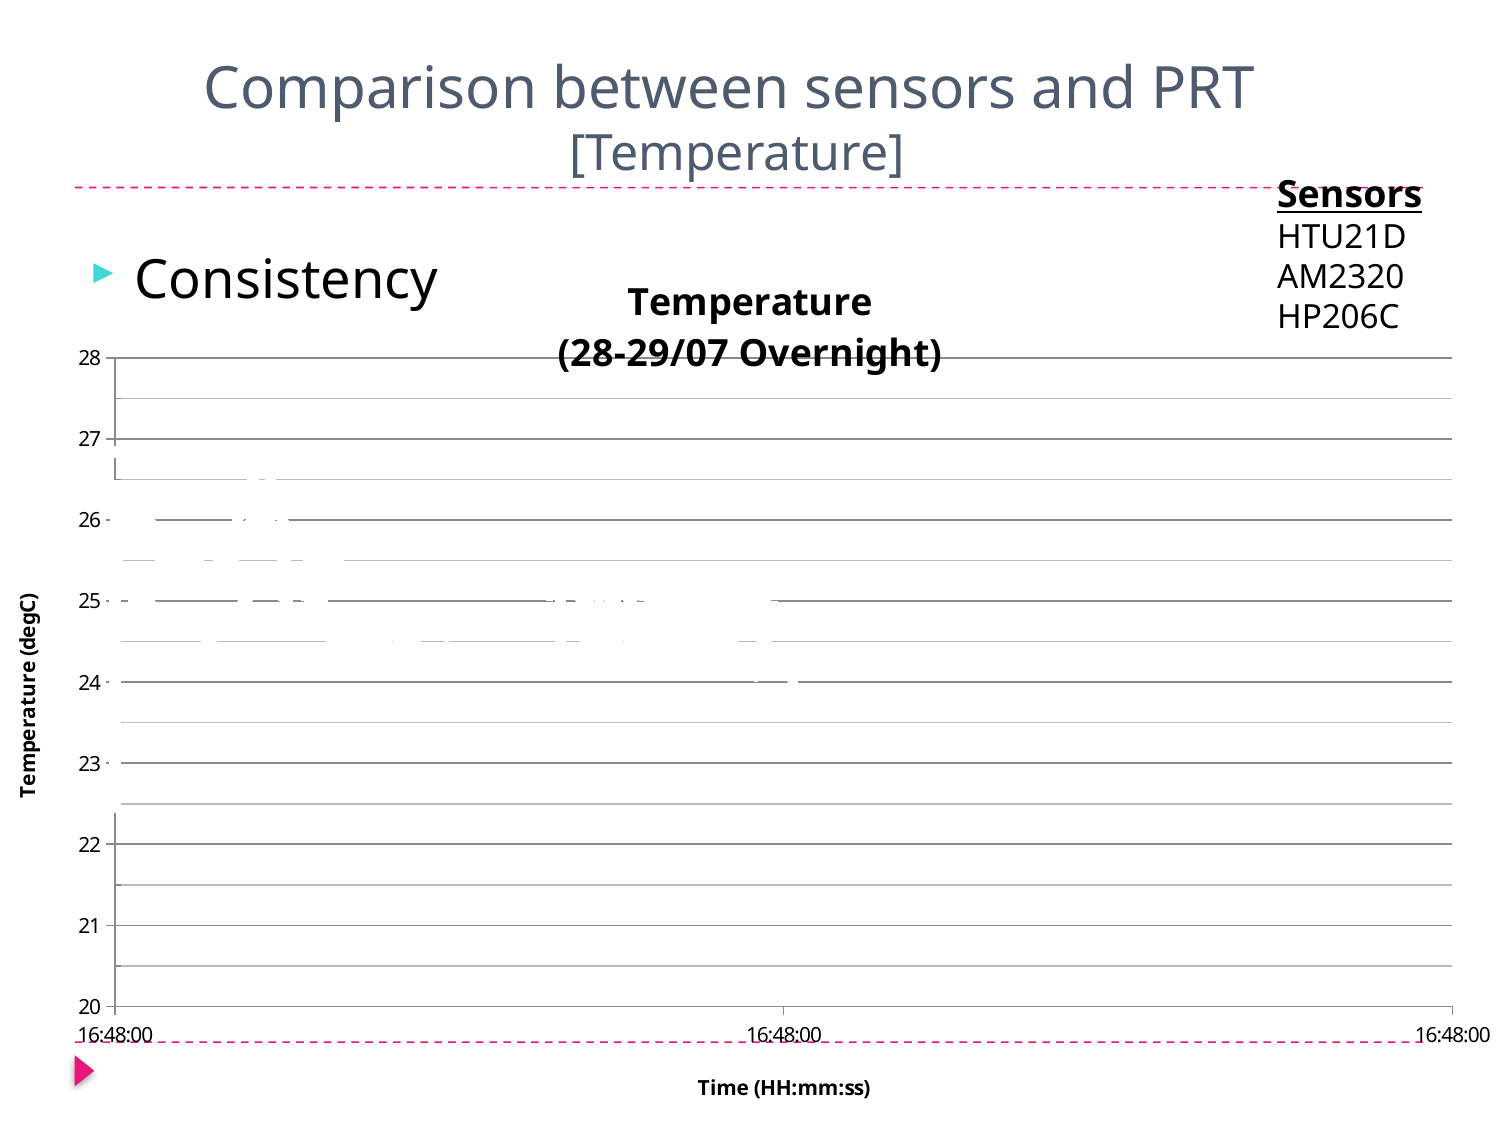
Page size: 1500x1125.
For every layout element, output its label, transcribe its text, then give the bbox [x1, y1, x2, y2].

text_box Sensors HTU21D AM2320 HP206C [1262, 162, 1450, 235]
text_box Comparison between sensors and PRT [Temperature] [0, 0, 1500, 188]
chart [0, 237, 1500, 1125]
